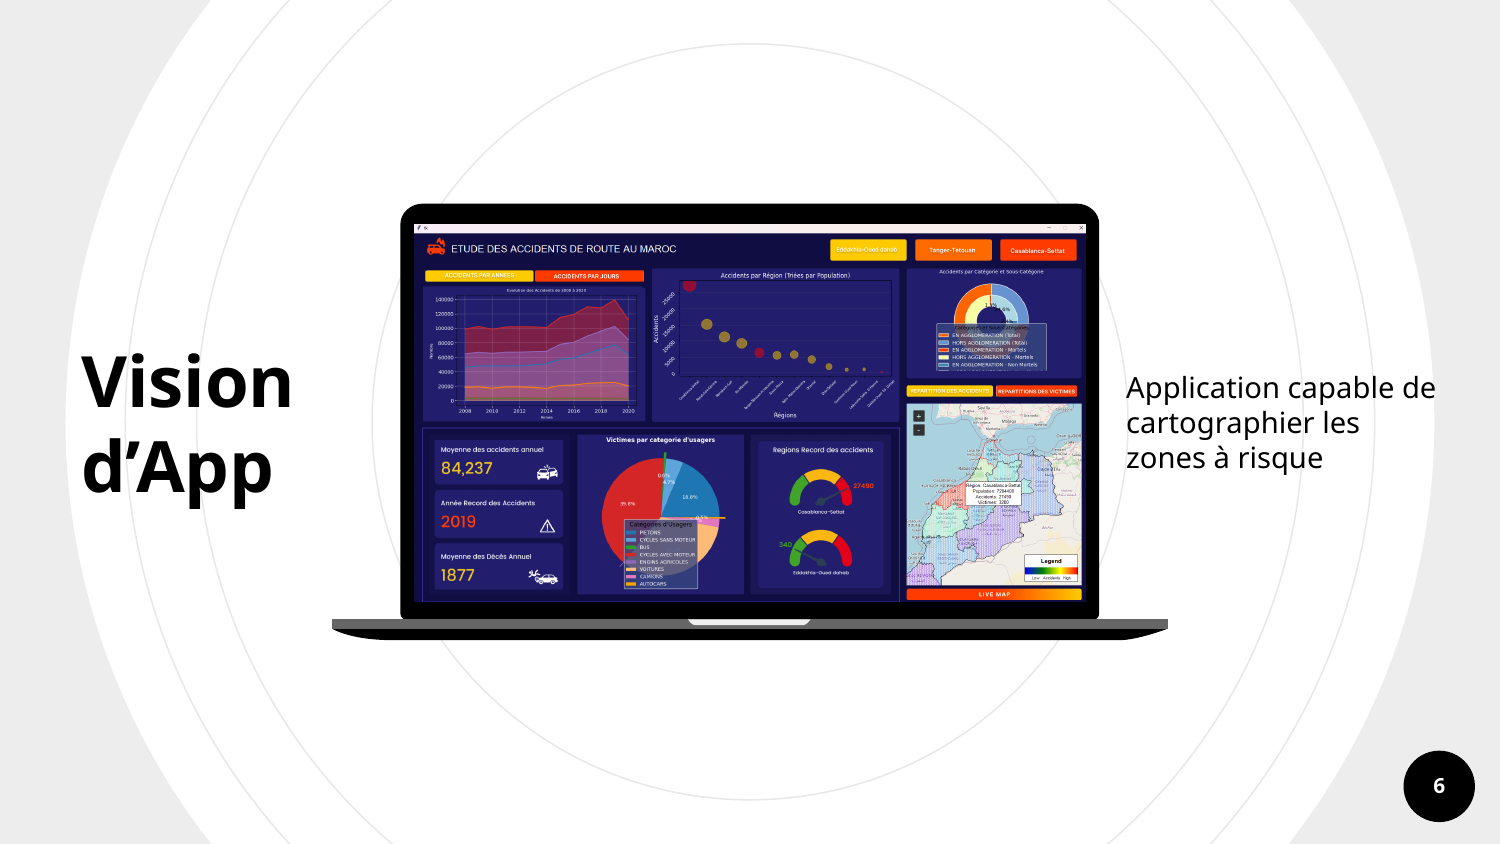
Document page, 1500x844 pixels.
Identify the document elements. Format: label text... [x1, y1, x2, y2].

slide_number 6 [1403, 750, 1475, 823]
list Application capable de cartographier les zones à risque [1111, 72, 1459, 771]
list Vision d’App [66, 72, 414, 771]
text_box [331, 203, 1169, 641]
picture [414, 223, 1086, 602]
